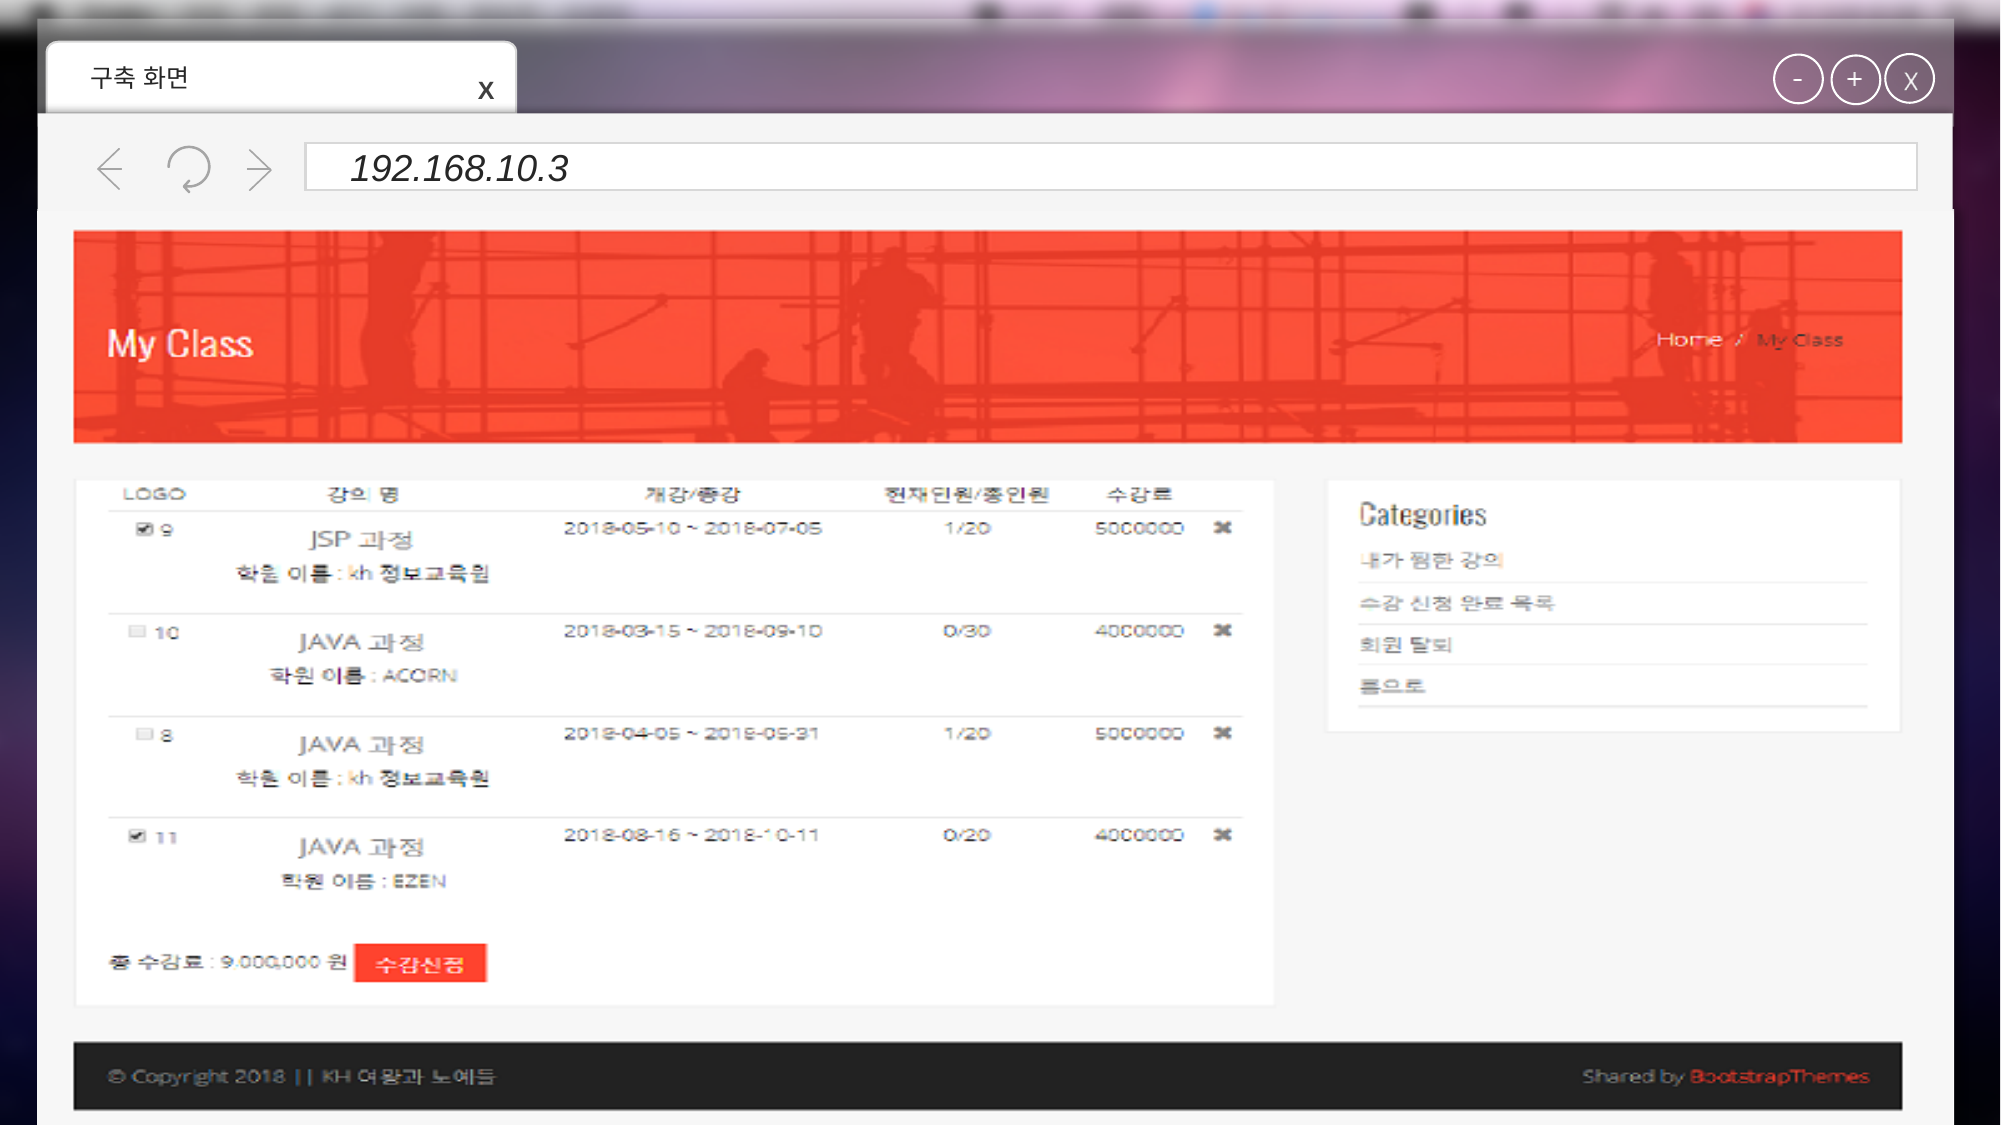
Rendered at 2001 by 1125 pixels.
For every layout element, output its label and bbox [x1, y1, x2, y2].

picture [1888, 56, 1934, 111]
picture [1826, 49, 1883, 113]
picture [0, 0, 2001, 1125]
picture [1773, 49, 1822, 113]
text_box [37, 18, 1955, 1125]
